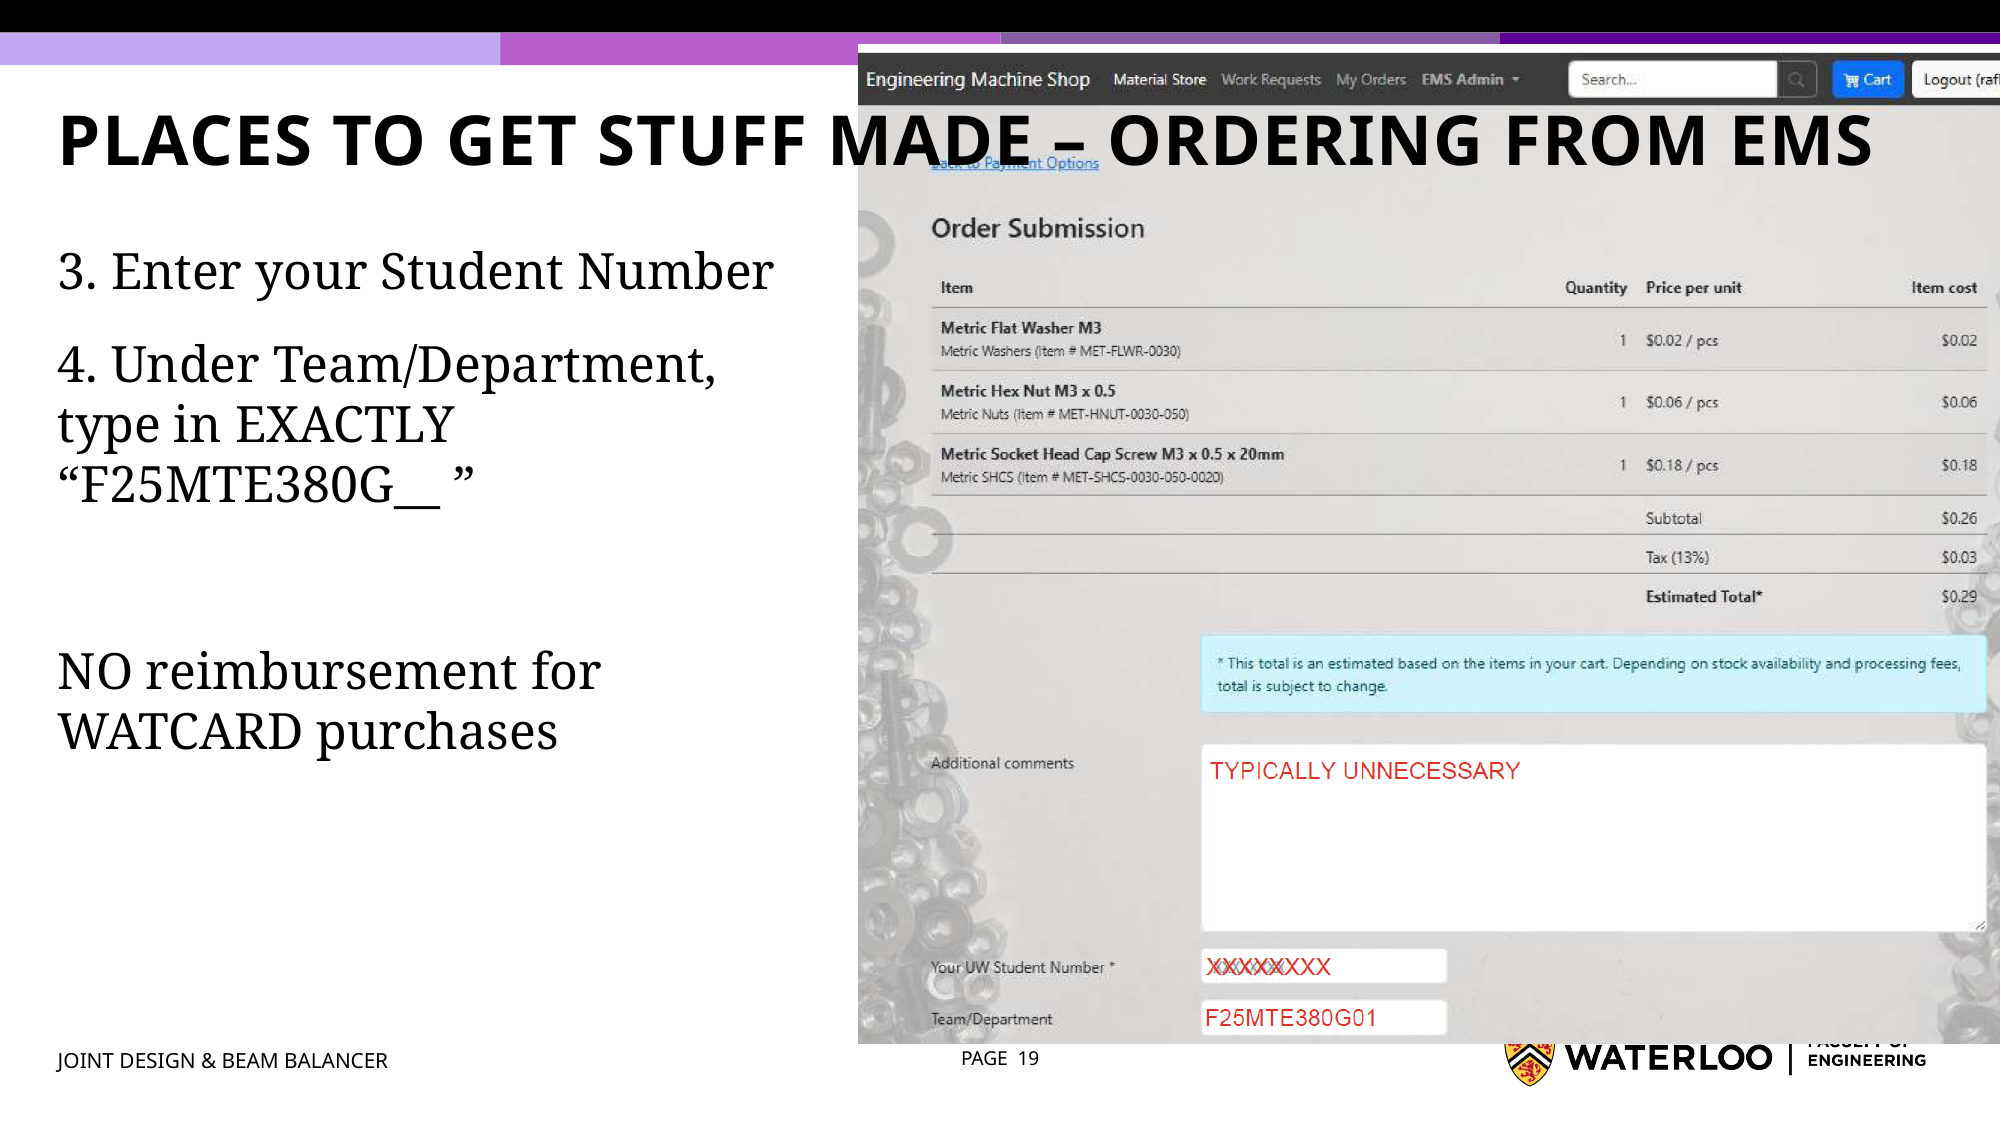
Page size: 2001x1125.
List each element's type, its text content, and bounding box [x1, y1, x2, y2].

slide_number PAGE 19 [916, 1044, 1084, 1081]
footer JOINT DESIGN & BEAM BALANCER [42, 1039, 900, 1081]
list 3. Enter your Student Number 4. Under Team/Department, type in EXACTLY “F25MTE380G__ ” NO reimbursement for WATCARD purchases [42, 231, 791, 985]
picture [858, 44, 2000, 1125]
title PLACES TO GET STUFF MADE – ORDERING FROM EMS [42, 71, 858, 219]
